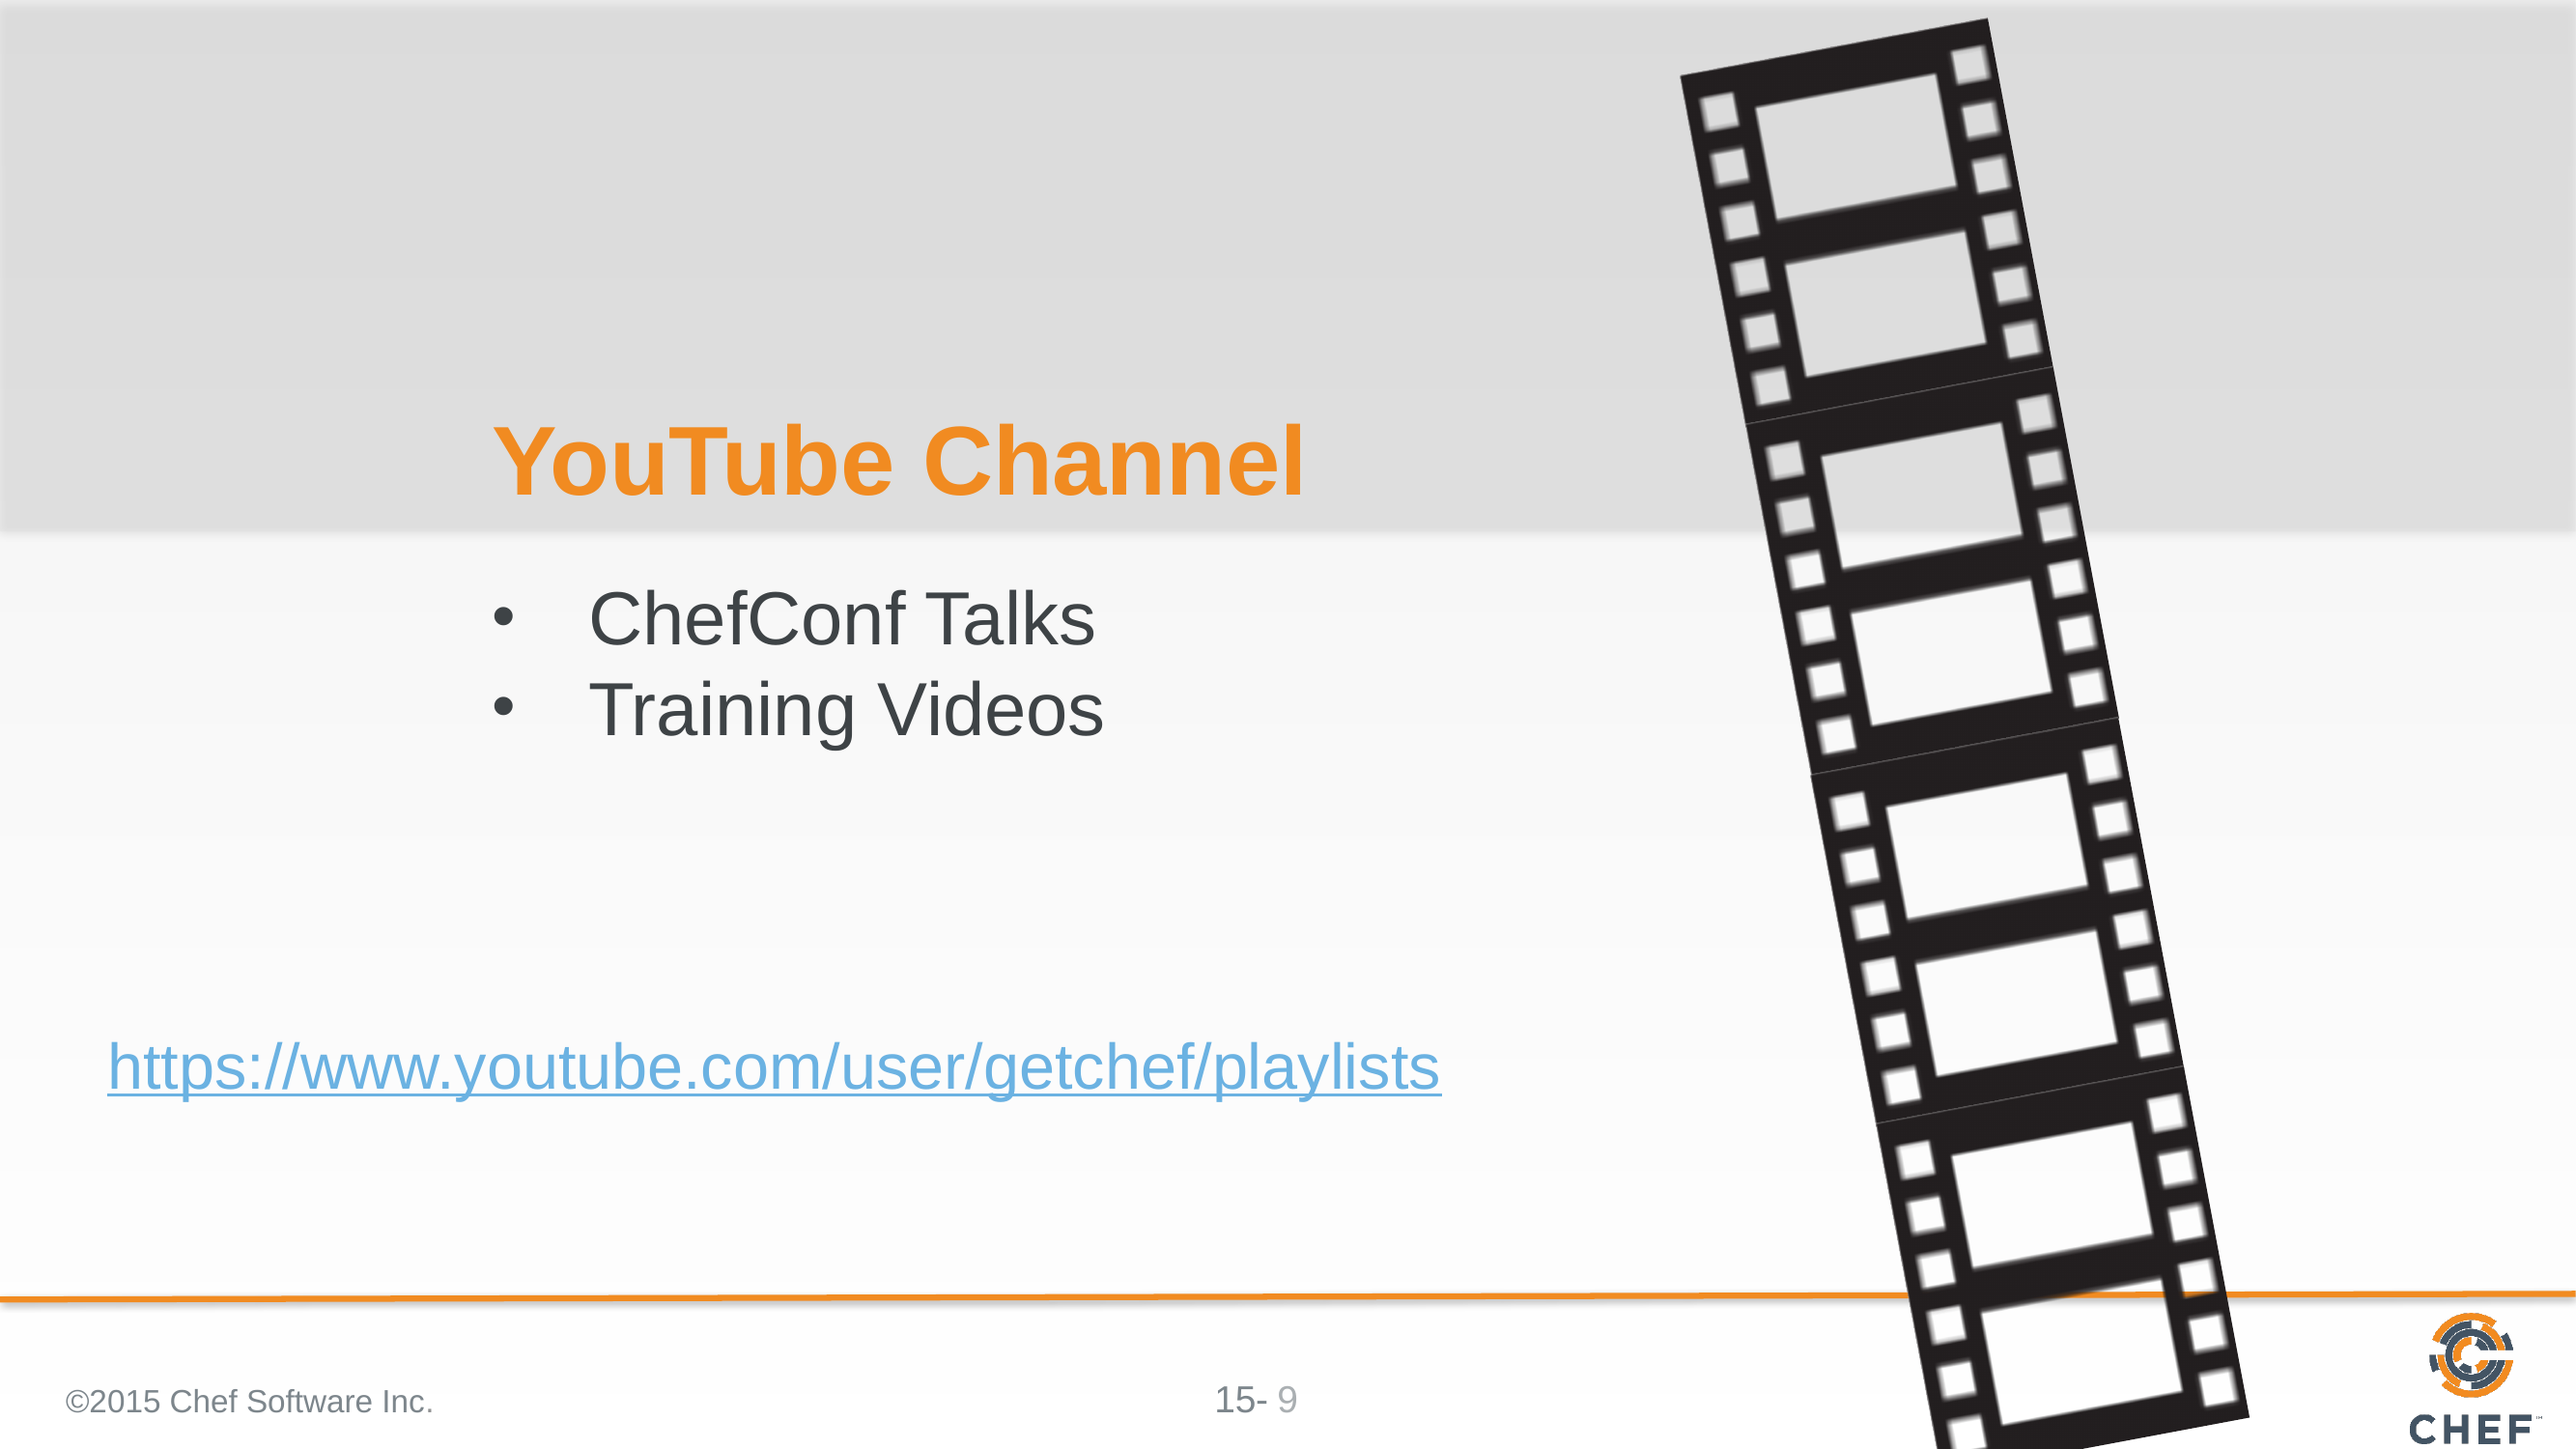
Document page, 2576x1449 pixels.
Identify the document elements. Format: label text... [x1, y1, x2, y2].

subtitle ChefConf Talks Training Videos [477, 555, 1704, 1087]
slide_number 9 [998, 1359, 1578, 1437]
title YouTube Channel [477, 395, 1704, 531]
footer ©2015 Chef Software Inc. [51, 1359, 952, 1440]
text_box https://www.youtube.com/user/getchef/playlists [93, 1017, 1458, 1187]
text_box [1709, 43, 2220, 1449]
picture [2399, 1297, 2550, 1449]
